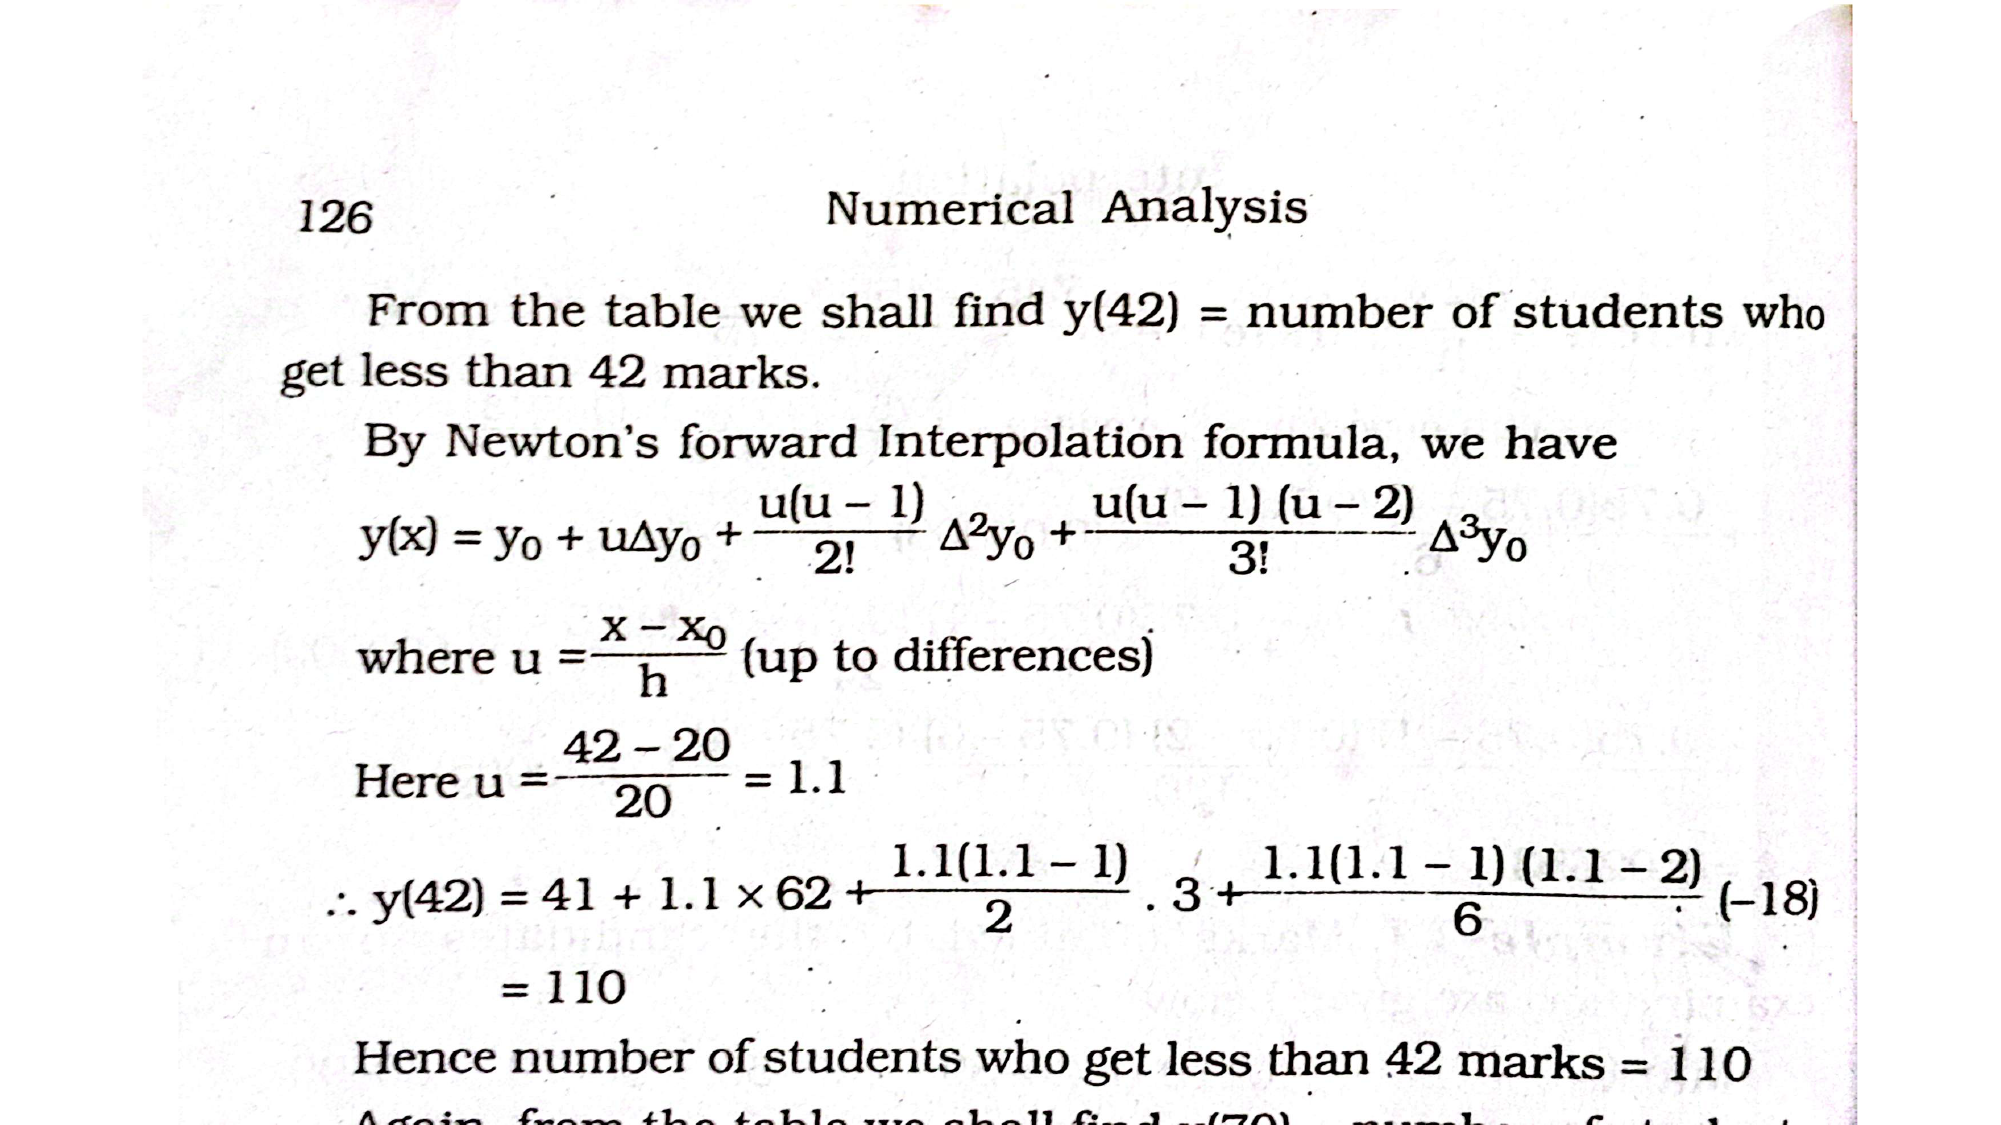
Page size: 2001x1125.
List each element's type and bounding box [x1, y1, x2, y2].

picture [142, 0, 1858, 1125]
